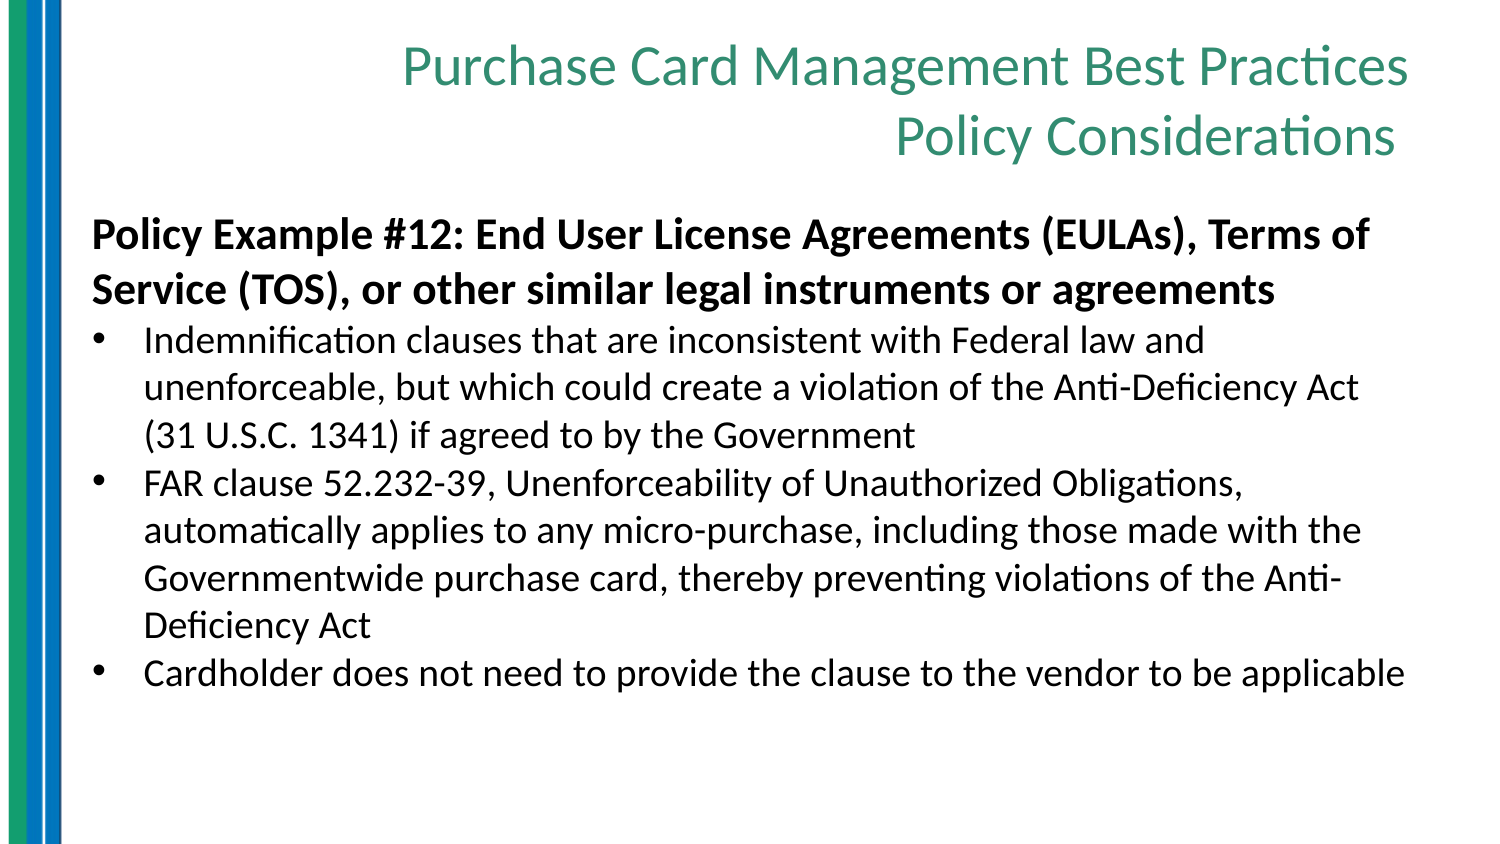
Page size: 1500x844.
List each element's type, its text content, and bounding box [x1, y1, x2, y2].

picture [0, 0, 26, 844]
text_box [112, 285, 1388, 732]
list Policy Example #12: End User License Agreements (EULAs), Terms of Service (TOS), or other similar legal instruments or agreements Indemnification clauses that are inconsistent with Federal law and unenforceable, but which could create a violation of the Anti-Deficiency Act (31 U.S.C. 1341) if agreed to by the Government FAR clause 52.232-39, Unenforceability of Unauthorized Obligations, automatically applies to any micro-purchase, including those made with the Governmentwide purchase card, thereby preventing violations of the Anti-Deficiency Act Cardholder does not need to provide the clause to the vendor to be applicable [75, 196, 1425, 754]
title Purchase Card Management Best Practices Policy Considerations [75, 33, 1425, 175]
picture [29, 0, 1500, 844]
